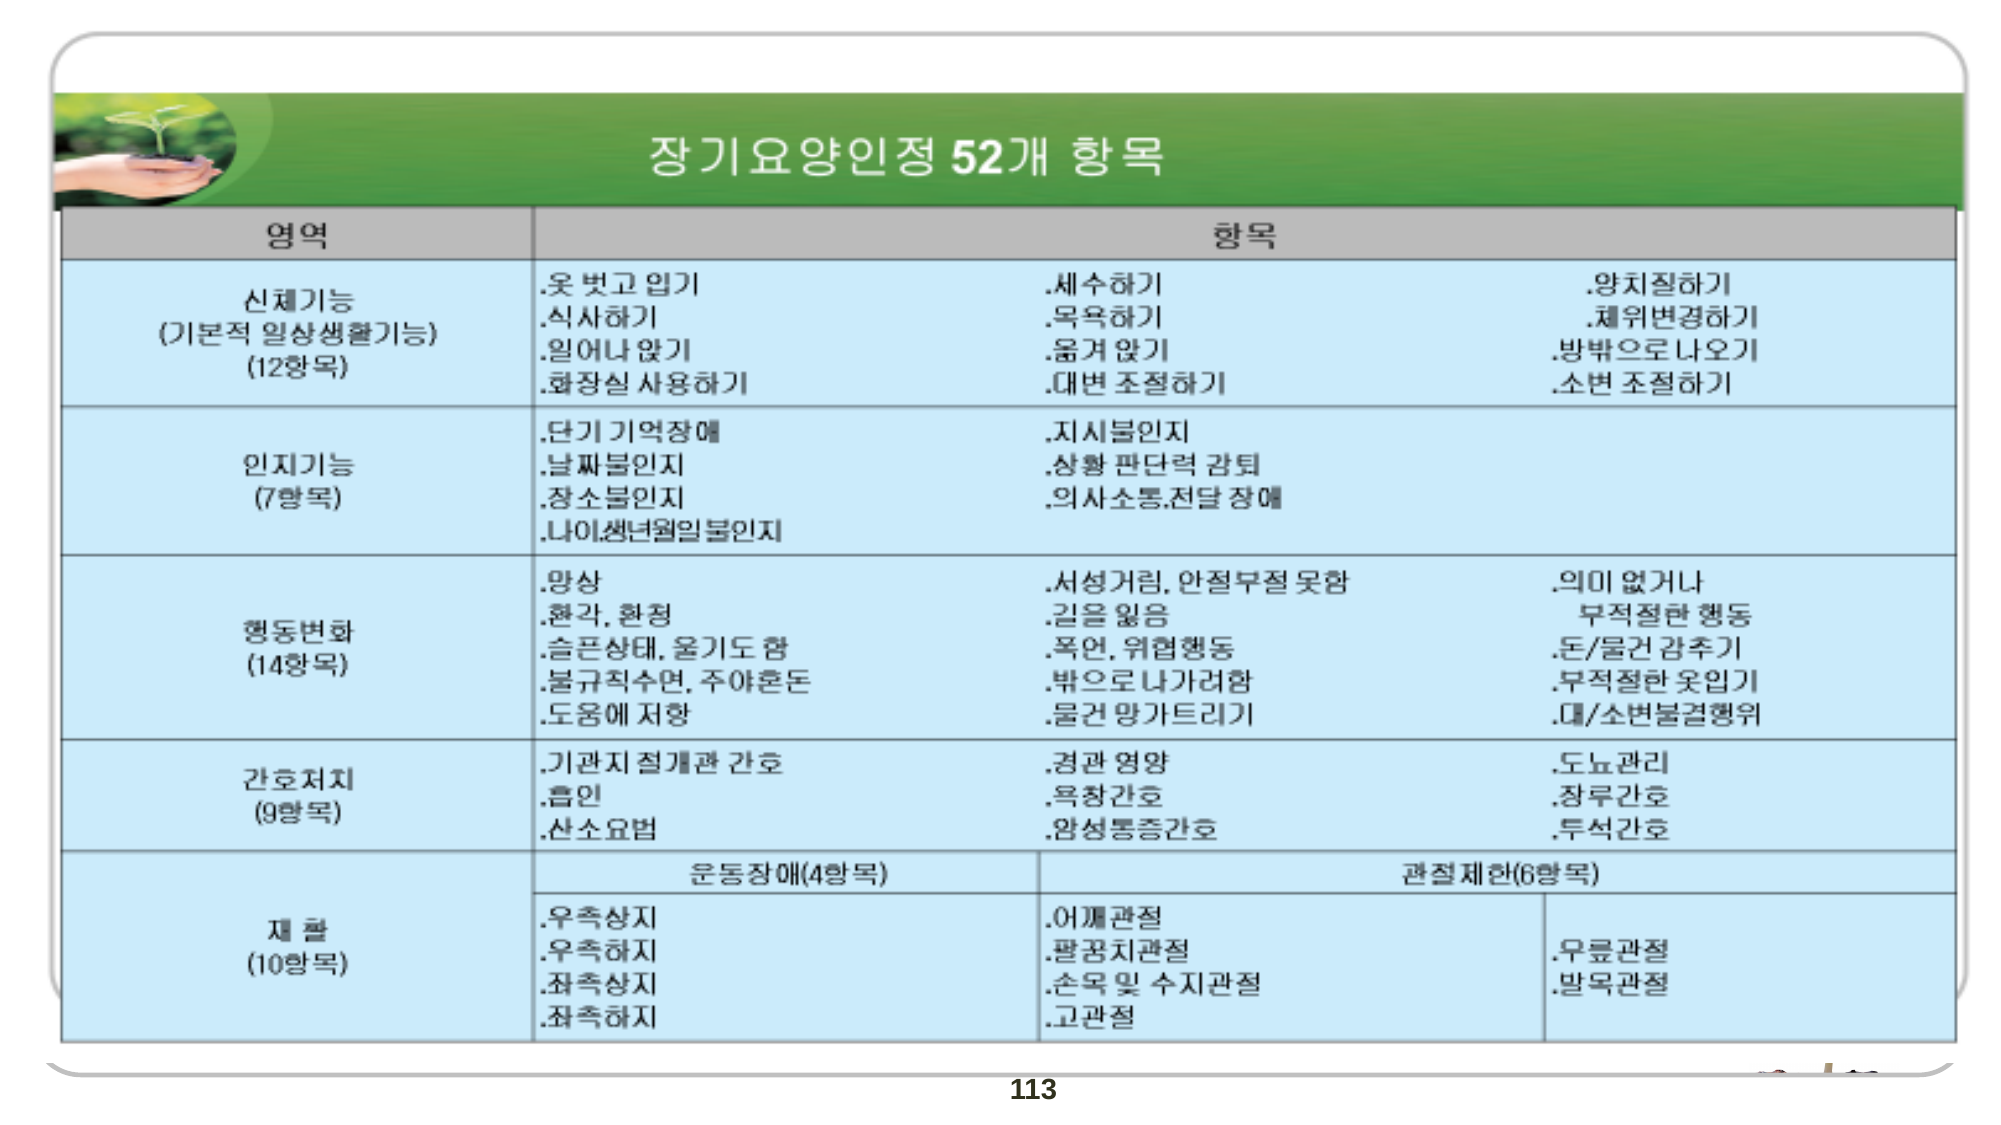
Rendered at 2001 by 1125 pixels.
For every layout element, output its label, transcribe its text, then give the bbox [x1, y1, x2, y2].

slide_number 113 [799, 1071, 1267, 1103]
picture [19, 0, 2000, 1072]
